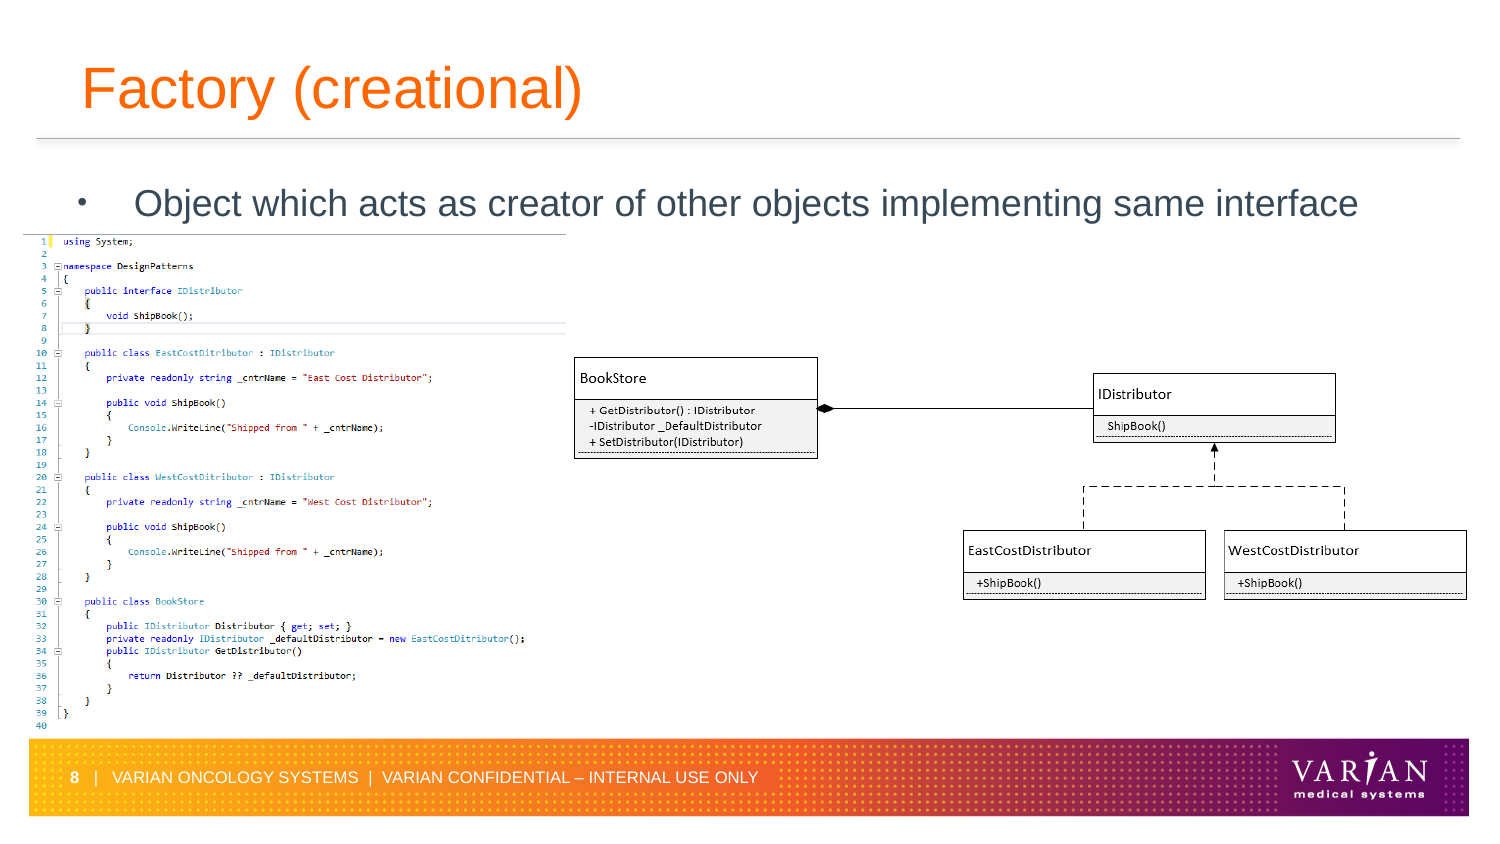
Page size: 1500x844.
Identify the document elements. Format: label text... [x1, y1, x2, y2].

picture [0, 0, 1498, 844]
title Factory (creational) [66, 14, 1437, 156]
list Object which acts as creator of other objects implementing same interface [62, 171, 1438, 273]
